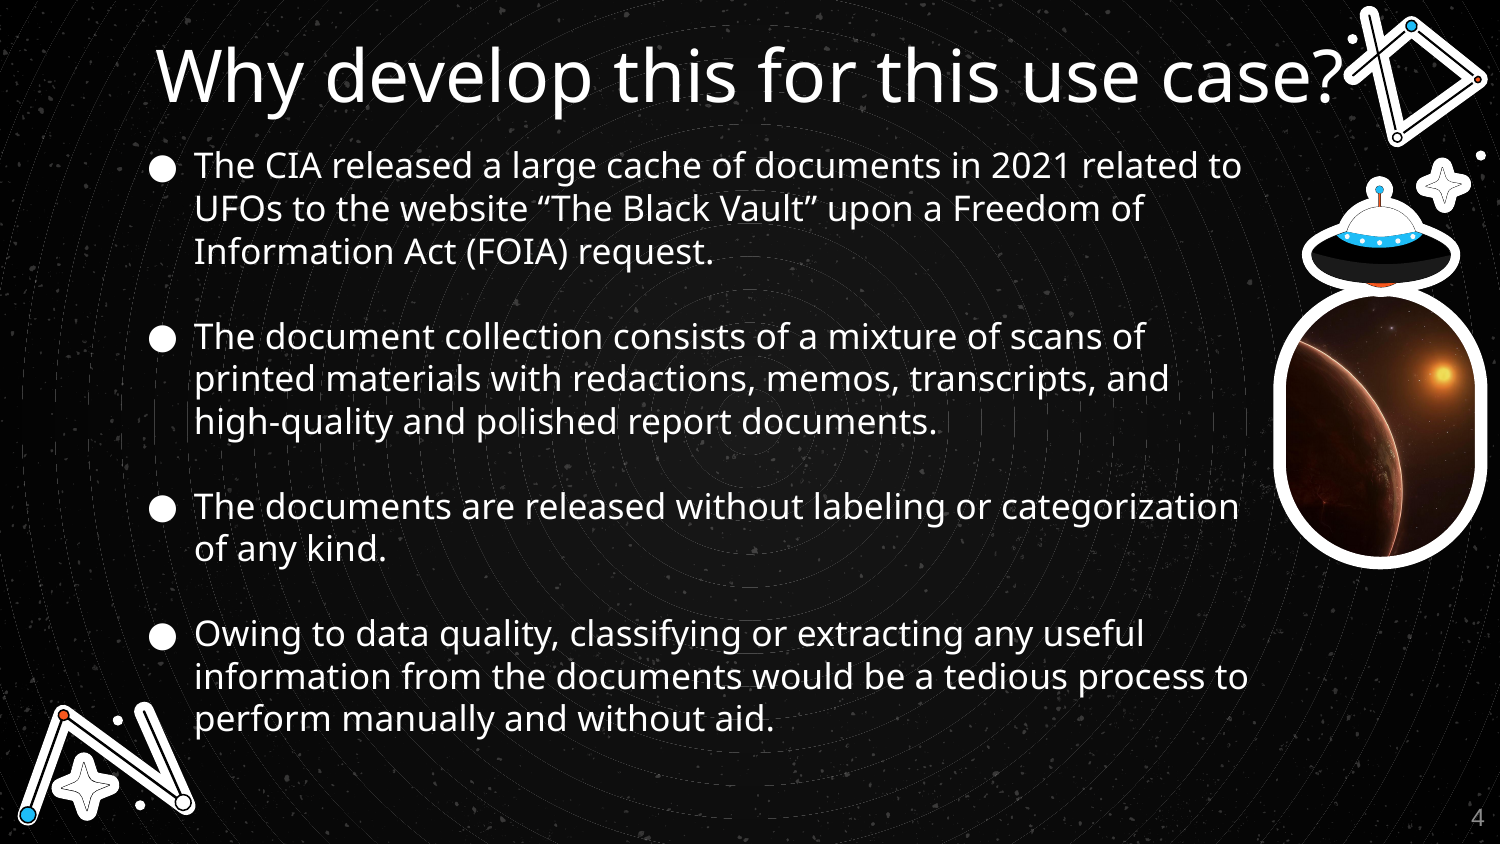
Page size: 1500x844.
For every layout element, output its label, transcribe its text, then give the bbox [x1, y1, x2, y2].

title Why develop this for this use case? [118, 4, 1382, 143]
picture [0, 0, 282, 844]
picture [1218, 0, 1500, 794]
picture [1390, 39, 1460, 119]
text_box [1311, 185, 1452, 288]
text_box 4 [1102, 794, 1500, 840]
picture [1218, 840, 1500, 844]
subtitle The CIA released a large cache of documents in 2021 related to UFOs to the website “The Black Vault” upon a Freedom of Information Act (FOIA) request. The document collection consists of a mixture of scans of printed materials with redactions, memos, transcripts, and high-quality and polished report documents. The documents are released without labeling or categorization of any kind. Owing to data quality, classifying or extracting any useful information from the documents would be a tedious process to perform manually and without aid. [132, 185, 1274, 697]
